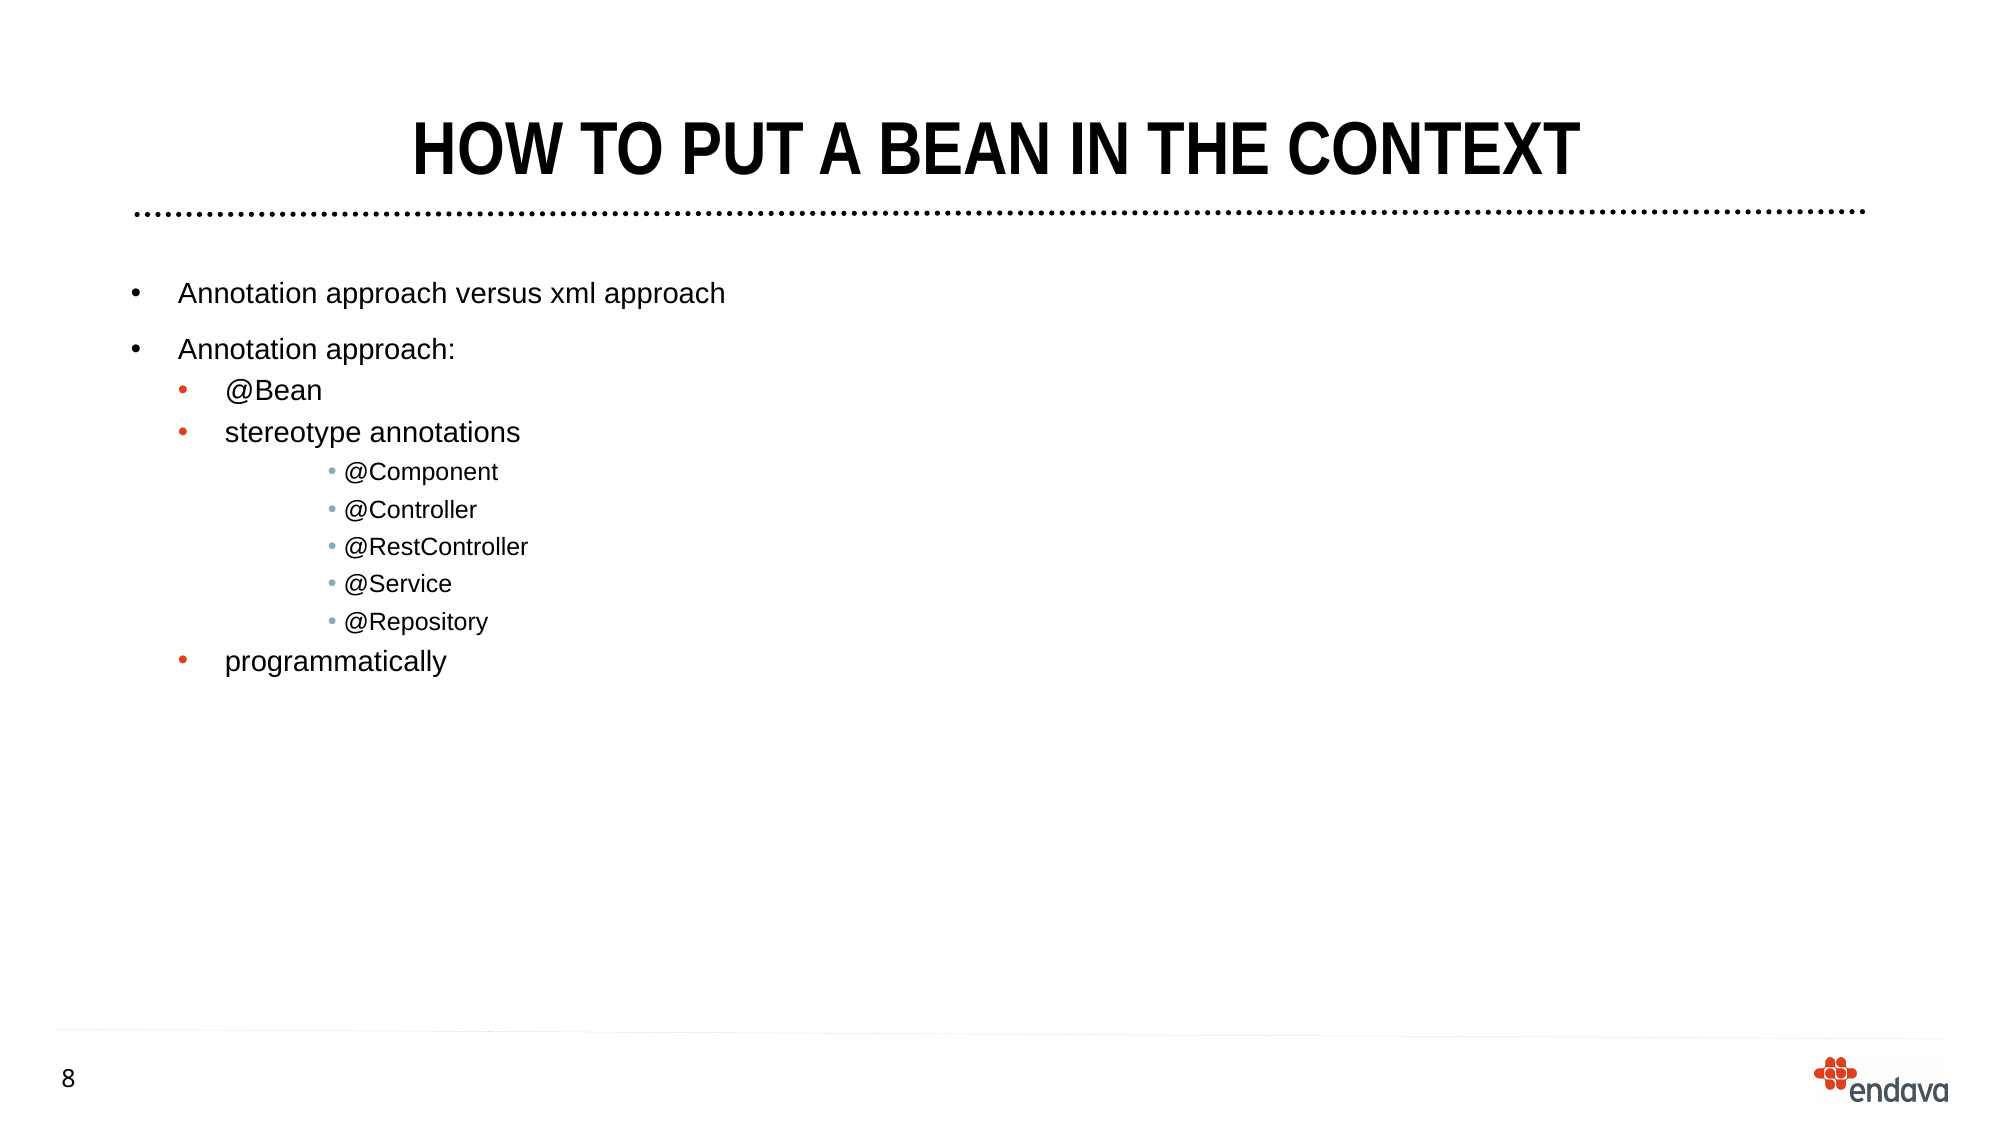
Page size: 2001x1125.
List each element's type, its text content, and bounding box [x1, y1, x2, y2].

title How to put a bean in the context [198, 26, 1812, 195]
picture [1814, 1057, 1948, 1102]
list Annotation approach versus xml approach Annotation approach: @Bean stereotype annotations @Component @Controller @RestController @Service @Repository programmatically [130, 267, 778, 747]
